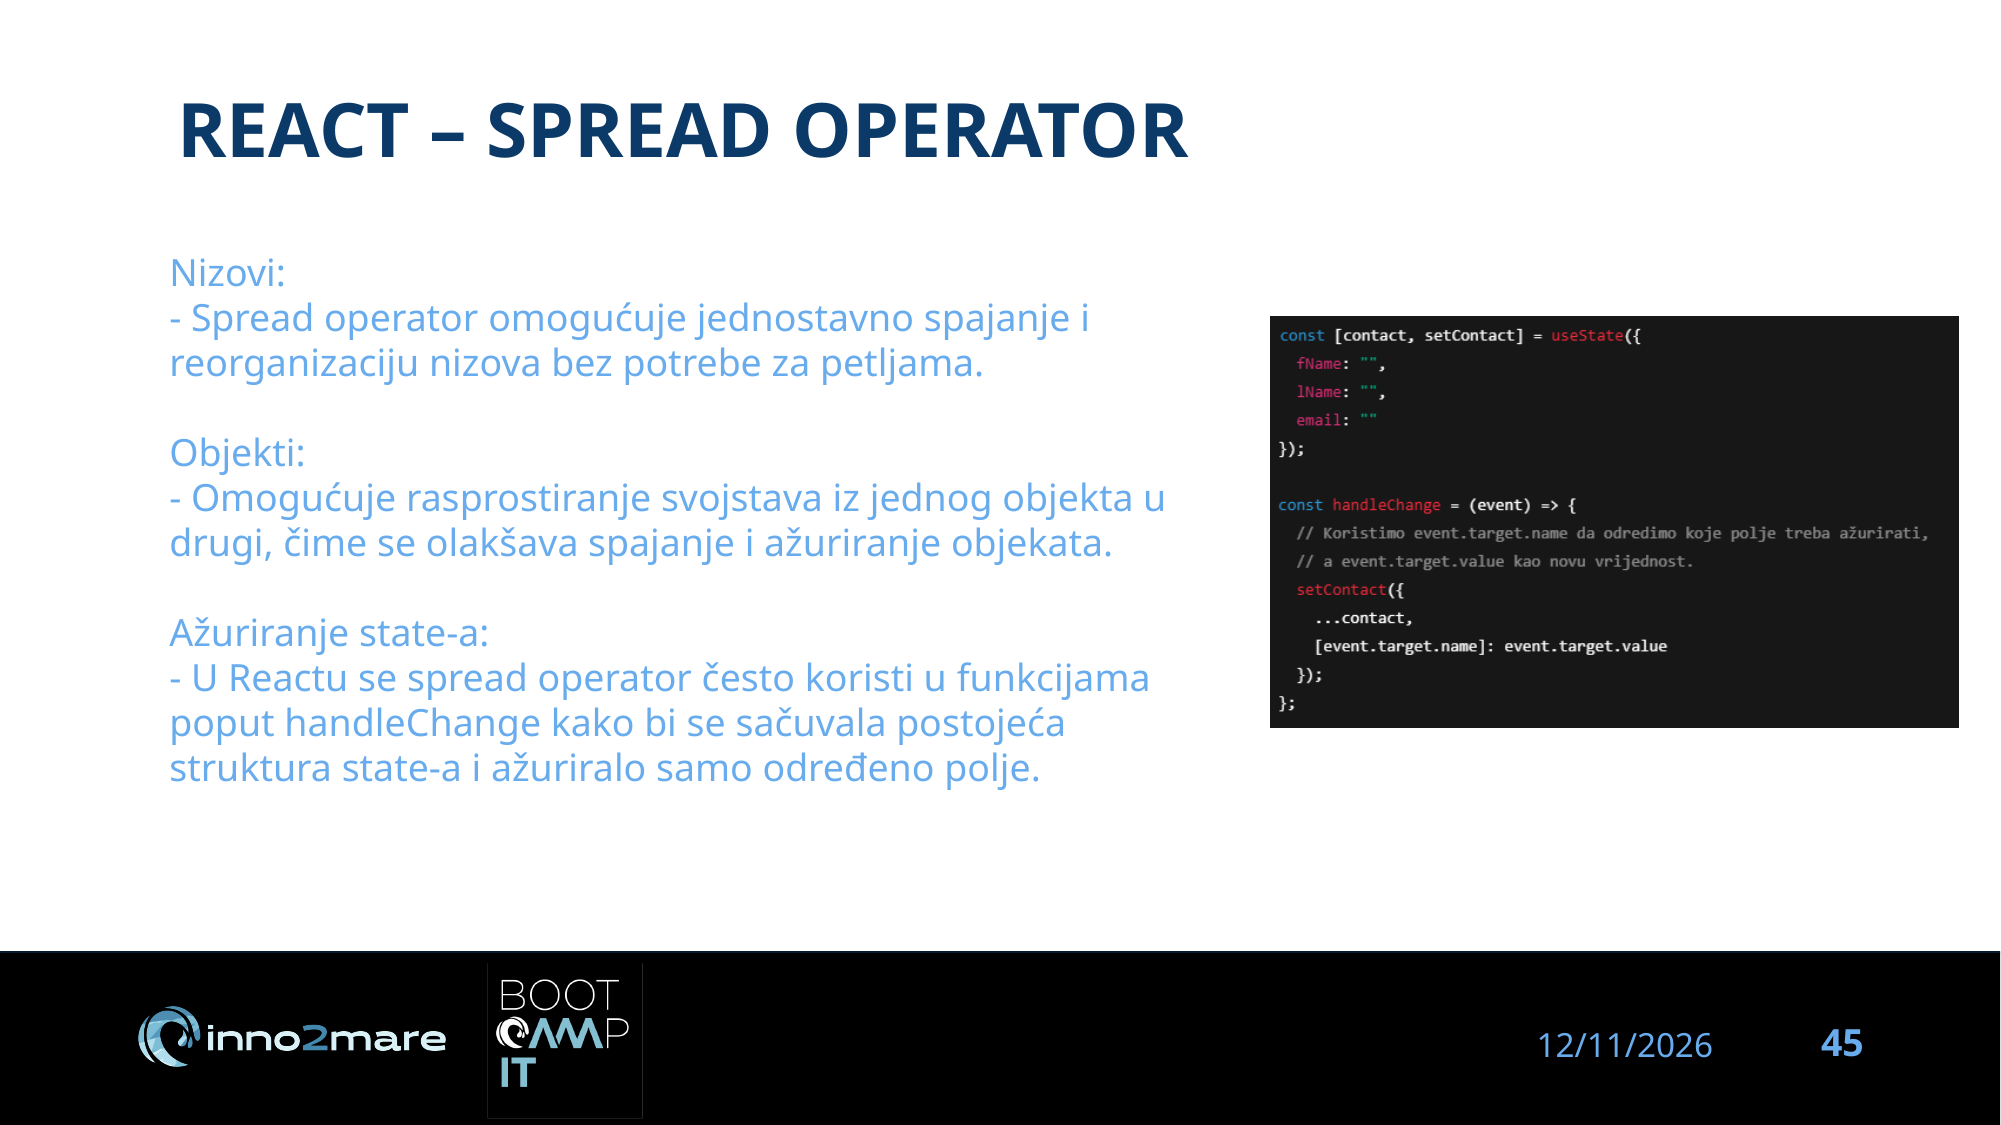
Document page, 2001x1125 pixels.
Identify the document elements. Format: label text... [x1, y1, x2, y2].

picture [1270, 316, 1959, 728]
text_box REACT – SPREAD OPERATOR [162, 62, 1888, 203]
picture [138, 957, 690, 1124]
text_box Nizovi: - Spread operator omogućuje jednostavno spajanje i reorganizaciju nizova bez potrebe za petljama. Objekti: - Omogućuje rasprostiranje svojstava iz jednog objekta u drugi, čime se olakšava spajanje i ažuriranje objekata. Ažuriranje state-a: - U Reactu se spread operator često koristi u funkcijama poput handleChange kako bi se sačuvala postojeća struktura state-a i ažuriralo samo određeno polje. [154, 241, 1206, 797]
